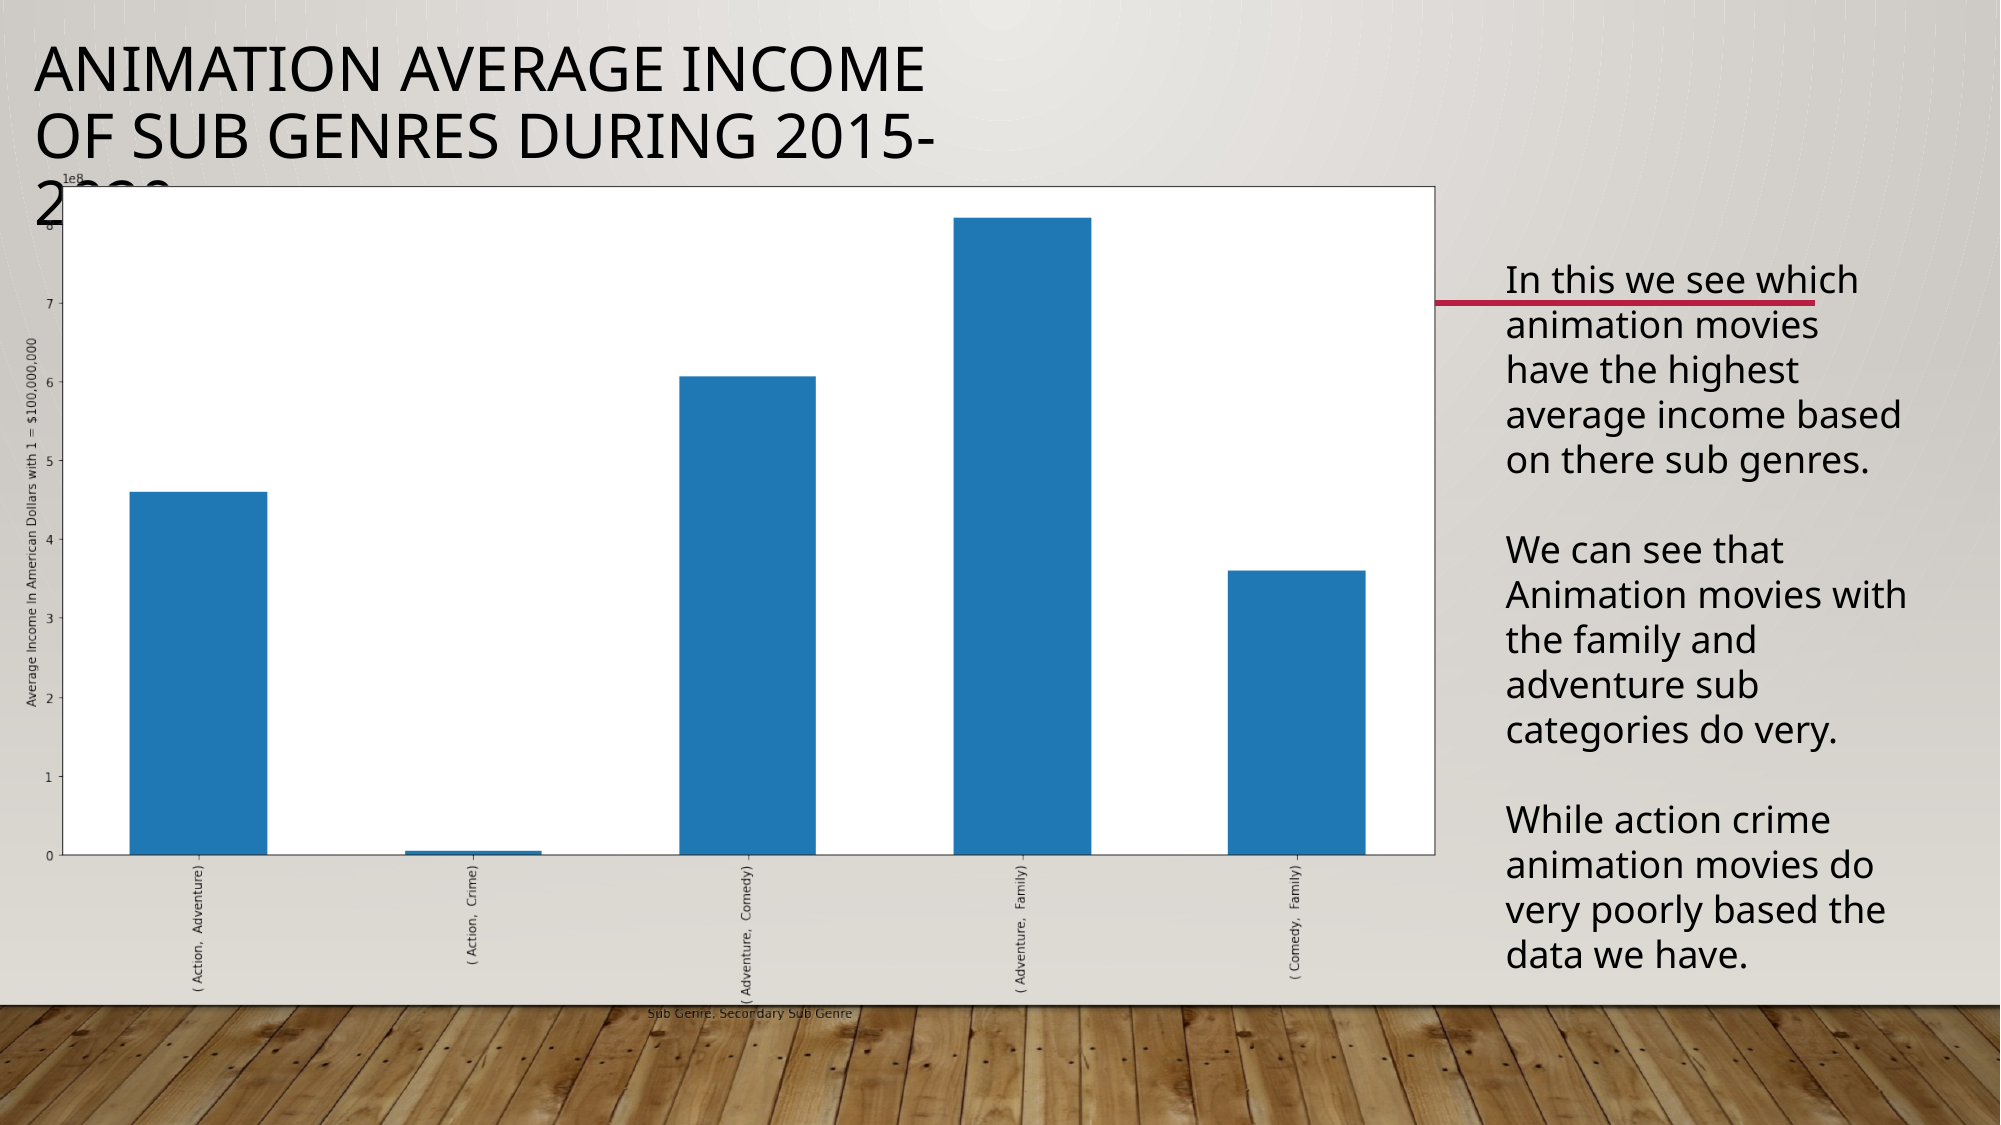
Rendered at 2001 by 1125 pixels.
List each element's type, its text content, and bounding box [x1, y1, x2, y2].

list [19, 164, 1442, 1029]
text_box In this we see which animation movies have the highest average income based on there sub genres. We can see that Animation movies with the family and adventure sub categories do very. While action crime animation movies do very poorly based the data we have. [1490, 248, 1924, 983]
title Animation Average Income of Sub genres during 2015-2020 [19, 30, 1035, 164]
picture [0, 1005, 2000, 1125]
